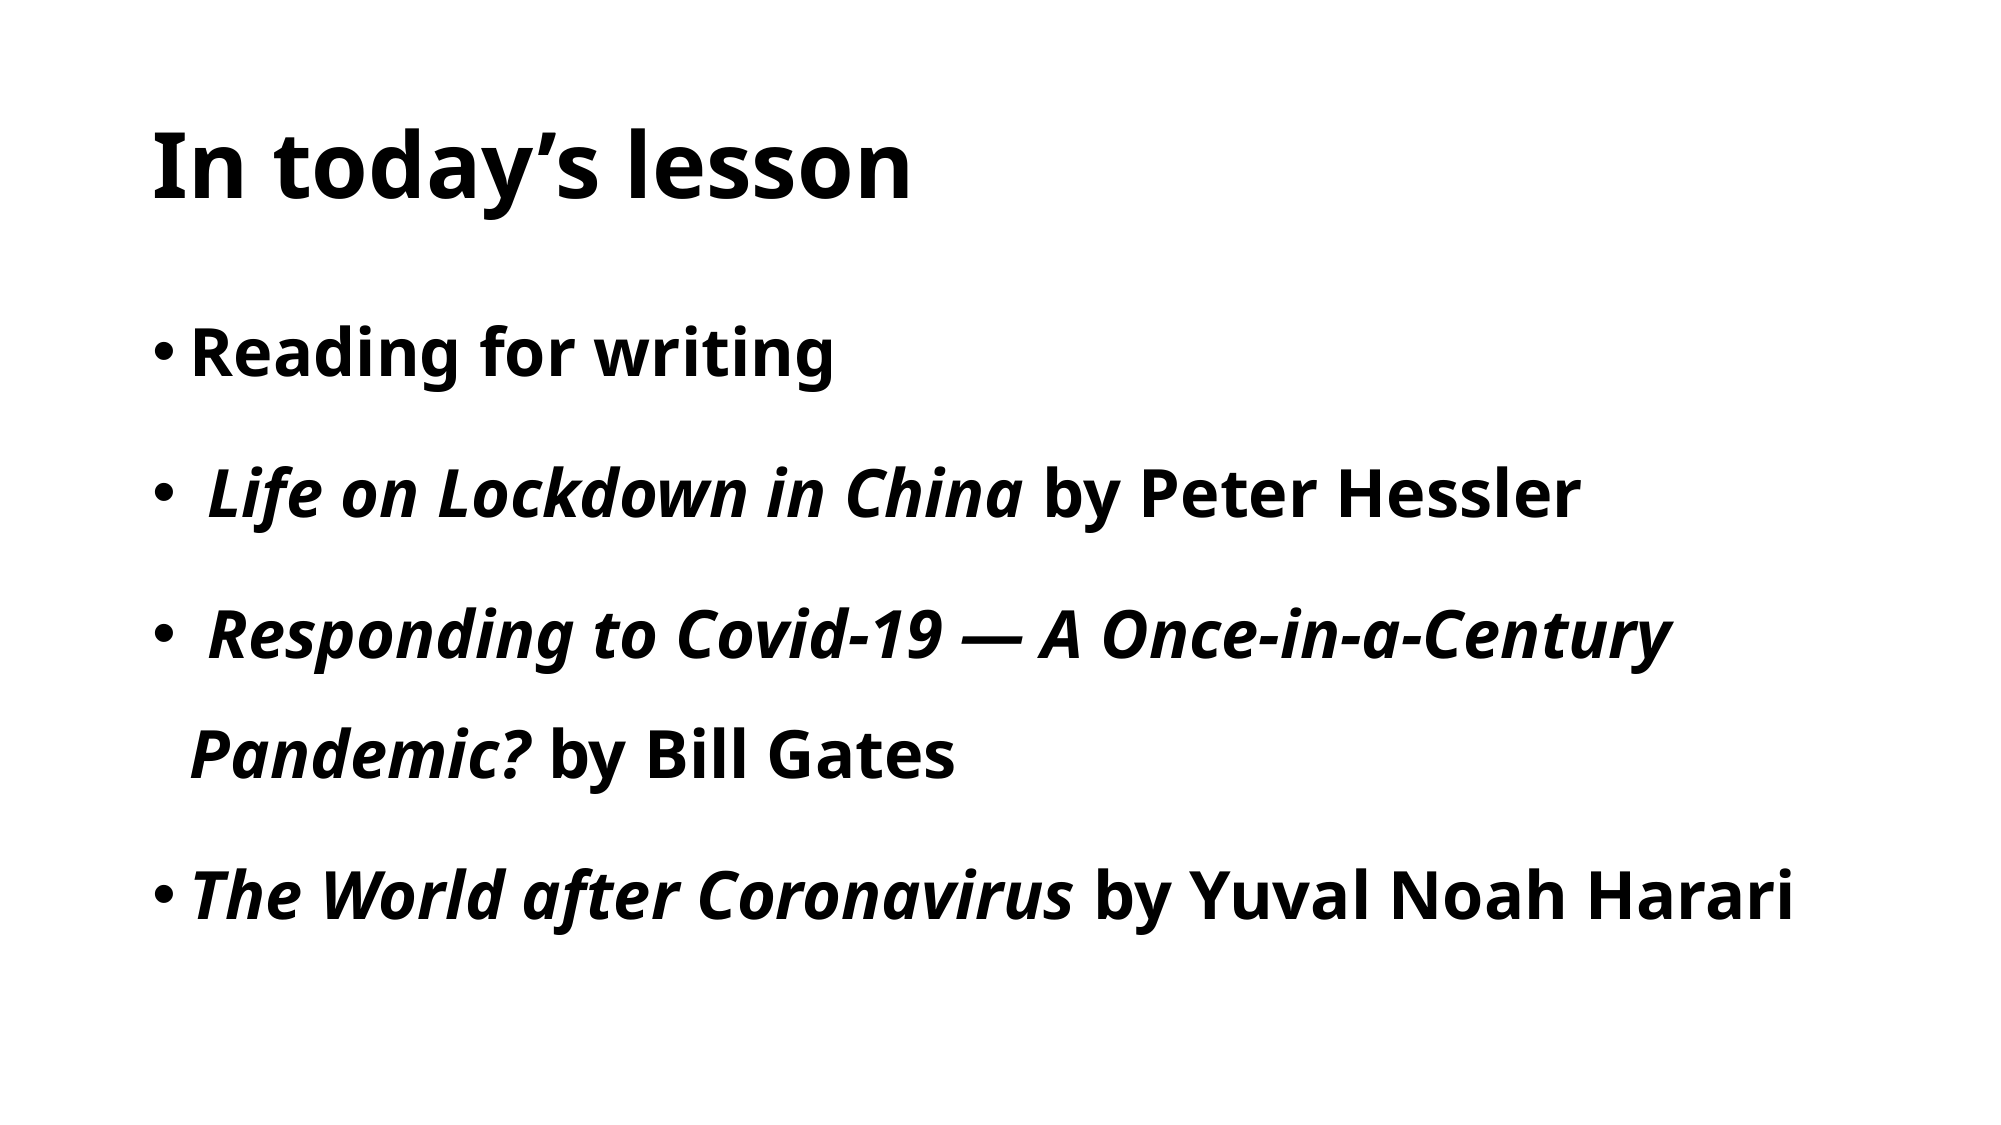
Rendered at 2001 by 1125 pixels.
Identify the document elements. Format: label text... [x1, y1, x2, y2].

title In today’s lesson [137, 59, 1863, 262]
list Reading for writing Life on Lockdown in China by Peter Hessler Responding to Covid-19 — A Once-in-a-Century Pandemic? by Bill Gates The World after Coronavirus by Yuval Noah Harari [137, 262, 2000, 1014]
